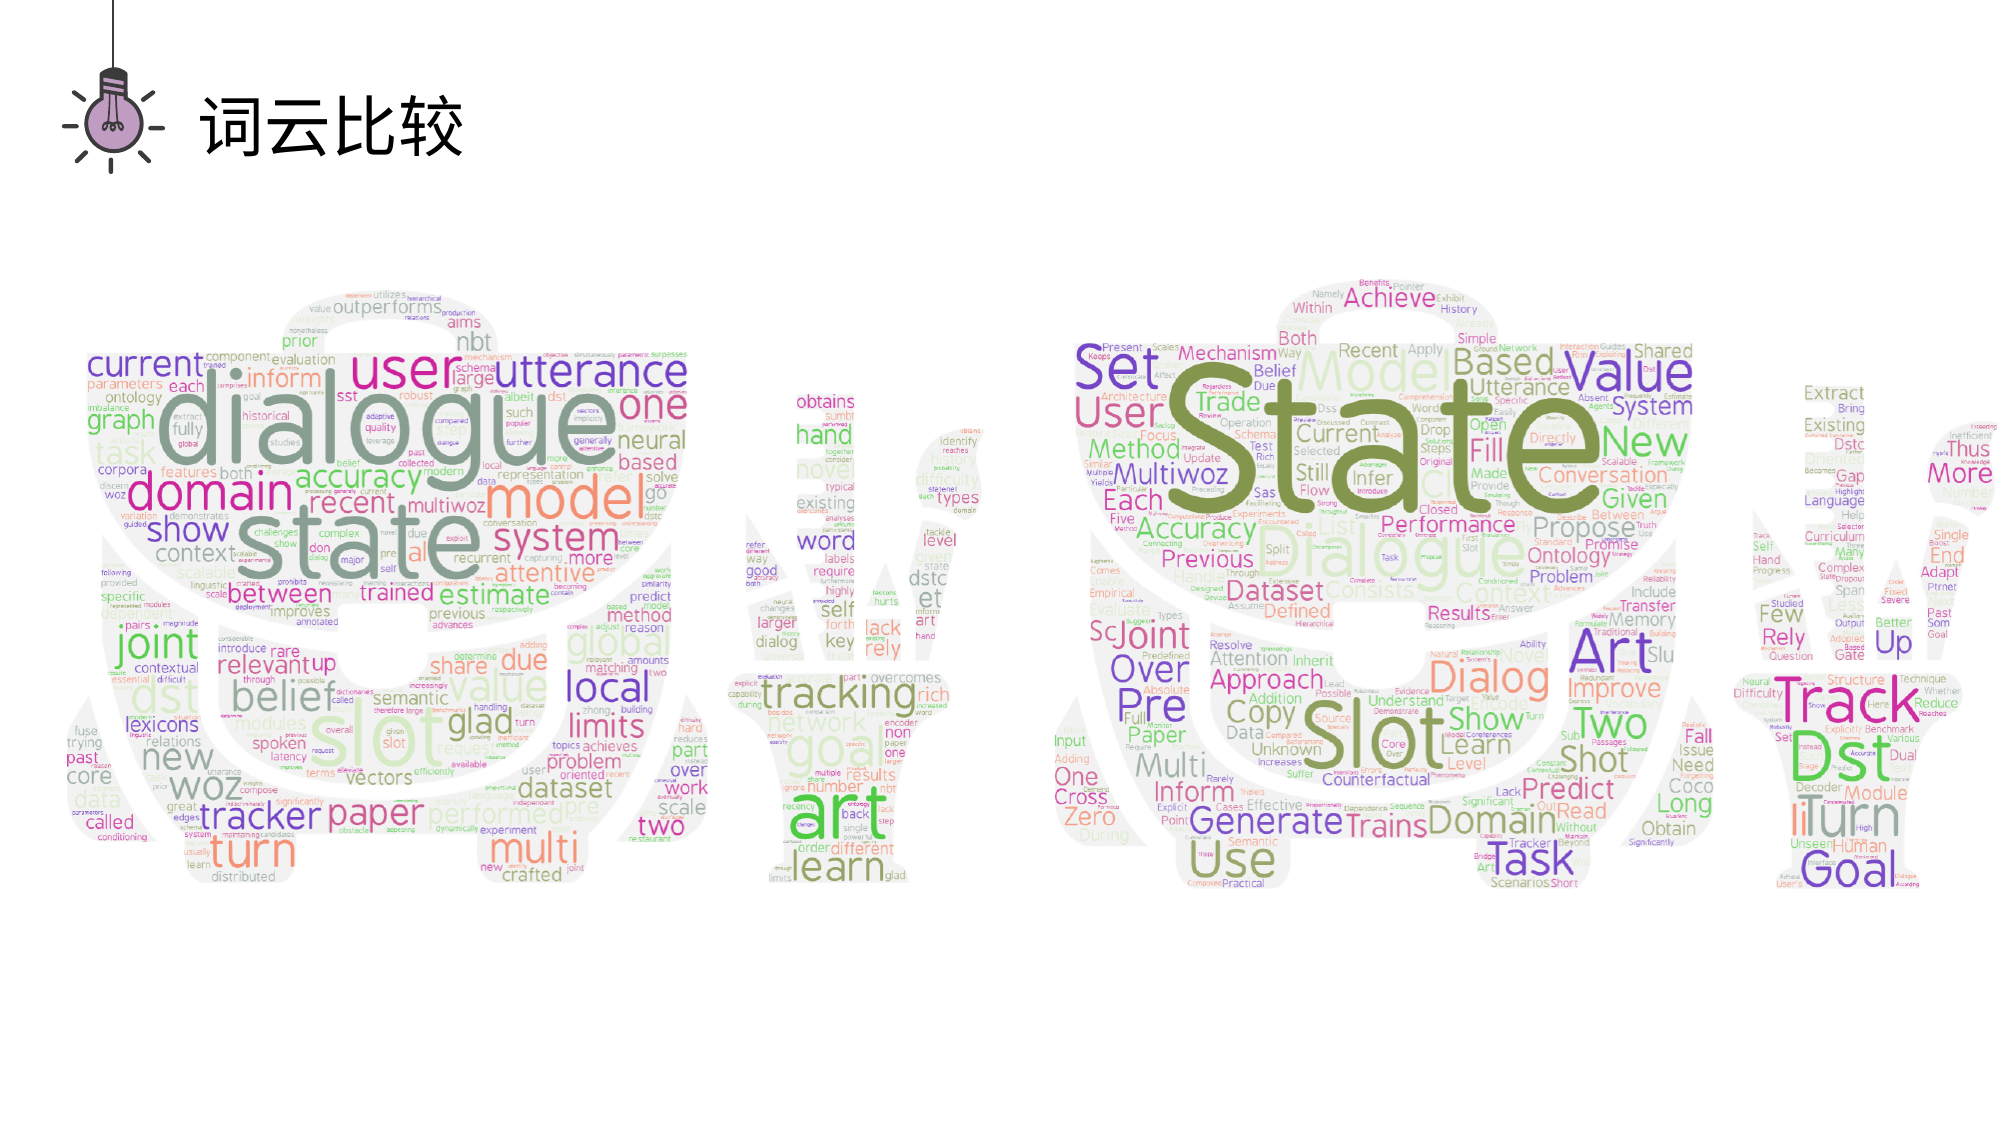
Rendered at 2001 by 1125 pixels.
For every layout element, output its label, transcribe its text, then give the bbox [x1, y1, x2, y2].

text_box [61, 0, 166, 175]
picture [1049, 269, 2000, 895]
text_box 词云比较 [182, 77, 1752, 173]
picture [54, 269, 1000, 895]
